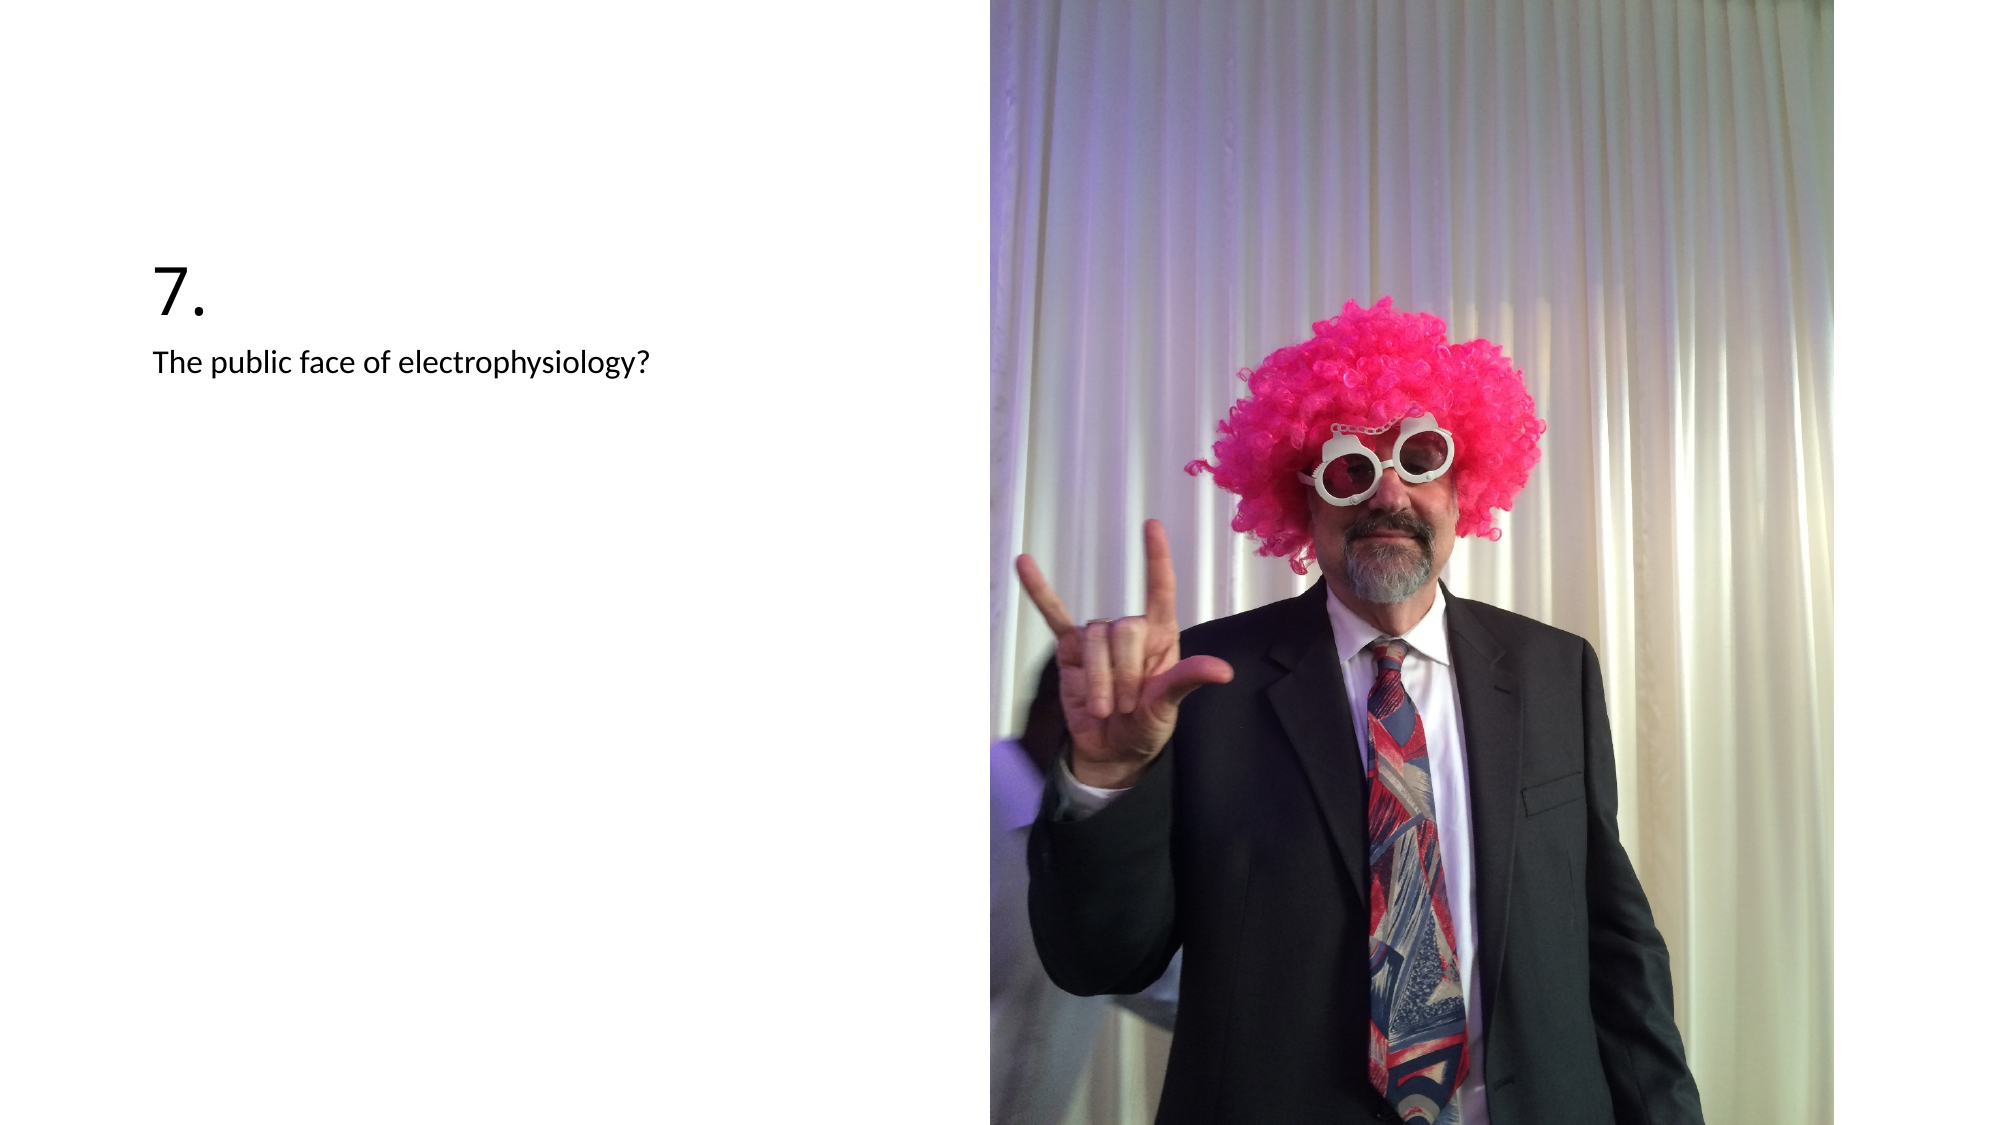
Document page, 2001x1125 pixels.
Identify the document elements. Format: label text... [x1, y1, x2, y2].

picture [990, 0, 1834, 1125]
title 7. [137, 75, 783, 337]
list The public face of electrophysiology? [137, 337, 783, 963]
